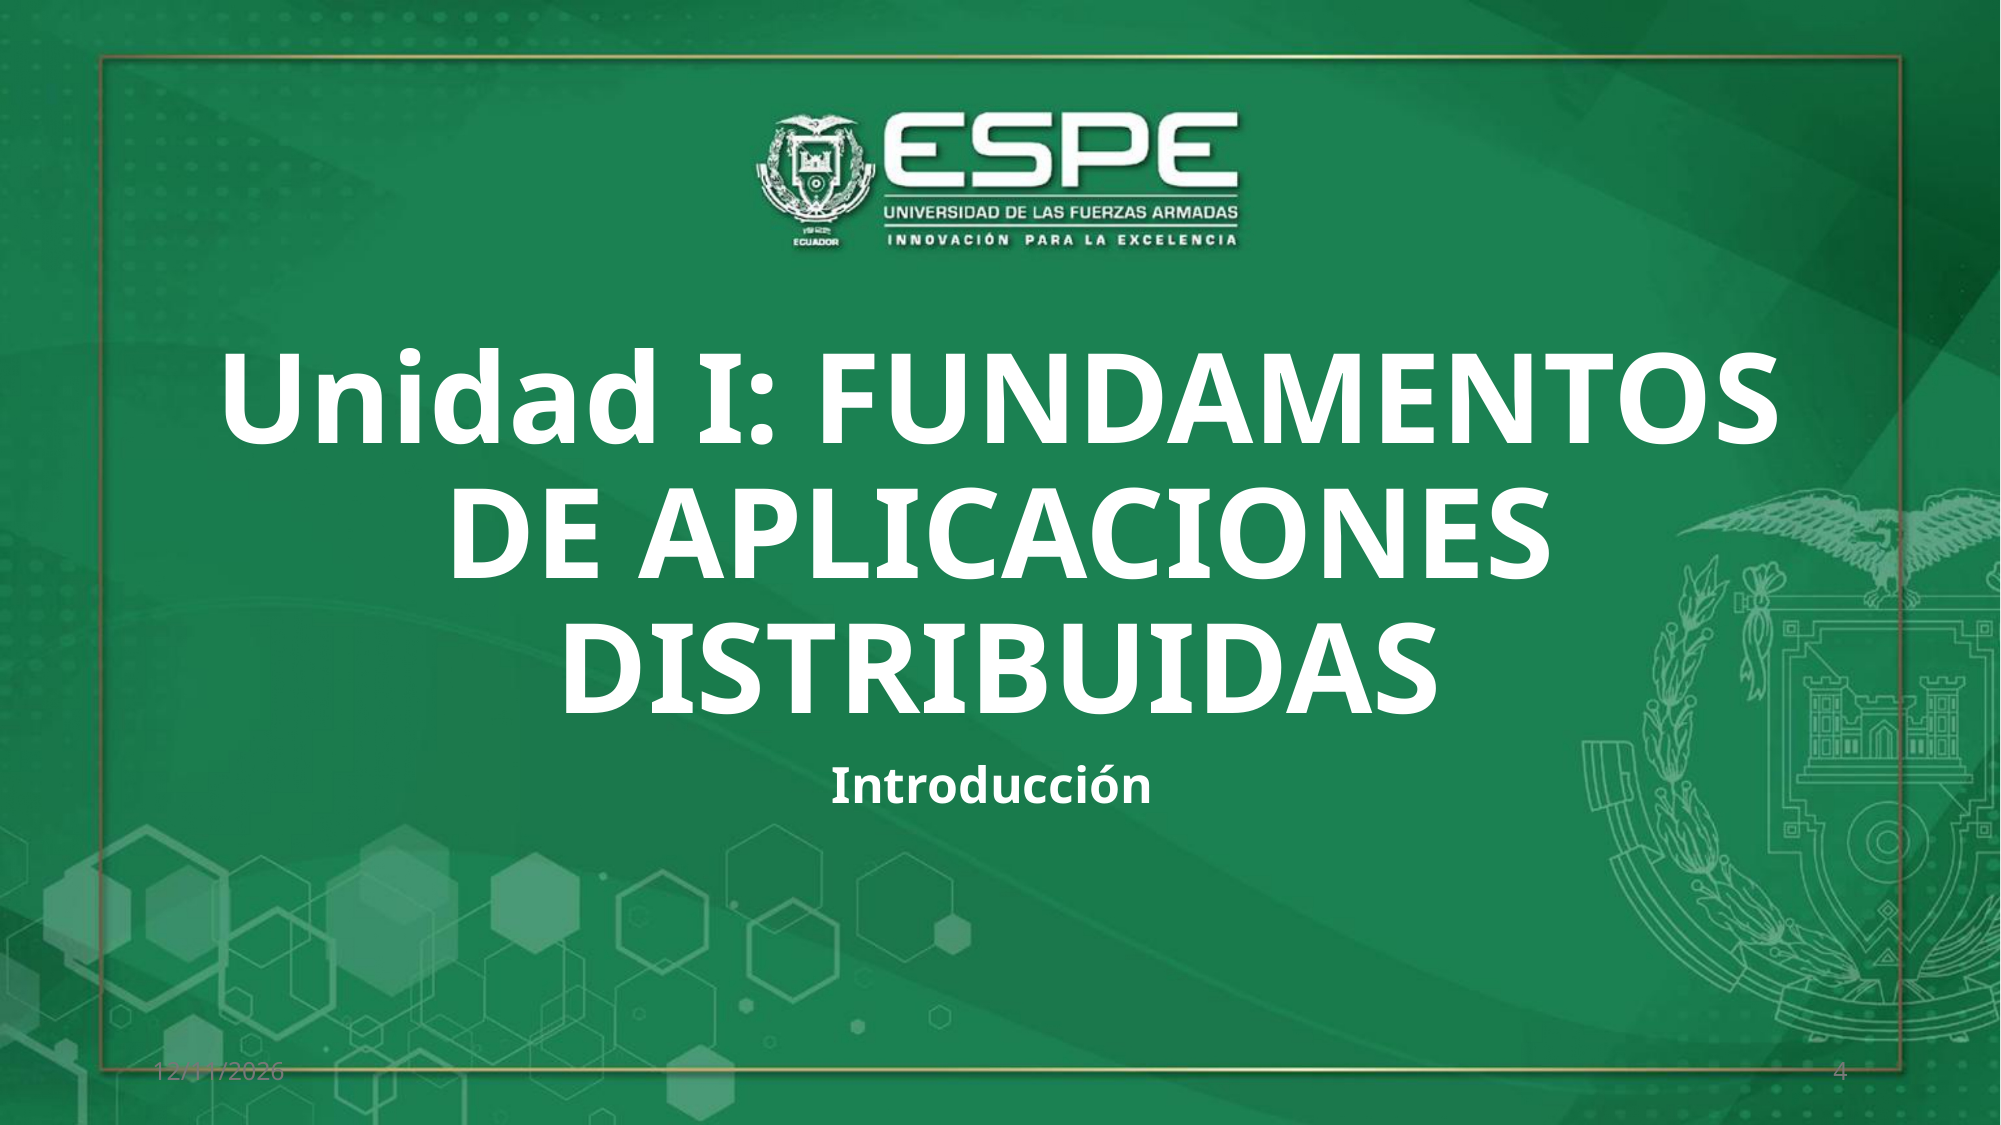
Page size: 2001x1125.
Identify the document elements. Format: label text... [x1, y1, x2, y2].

picture [0, 0, 2001, 1125]
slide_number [137, 1042, 588, 1103]
list Introducción [136, 752, 1862, 999]
title Unidad I: FUNDAMENTOS DE APLICACIONES DISTRIBUIDAS [136, 280, 1862, 749]
slide_number 4 [1412, 1042, 1863, 1103]
